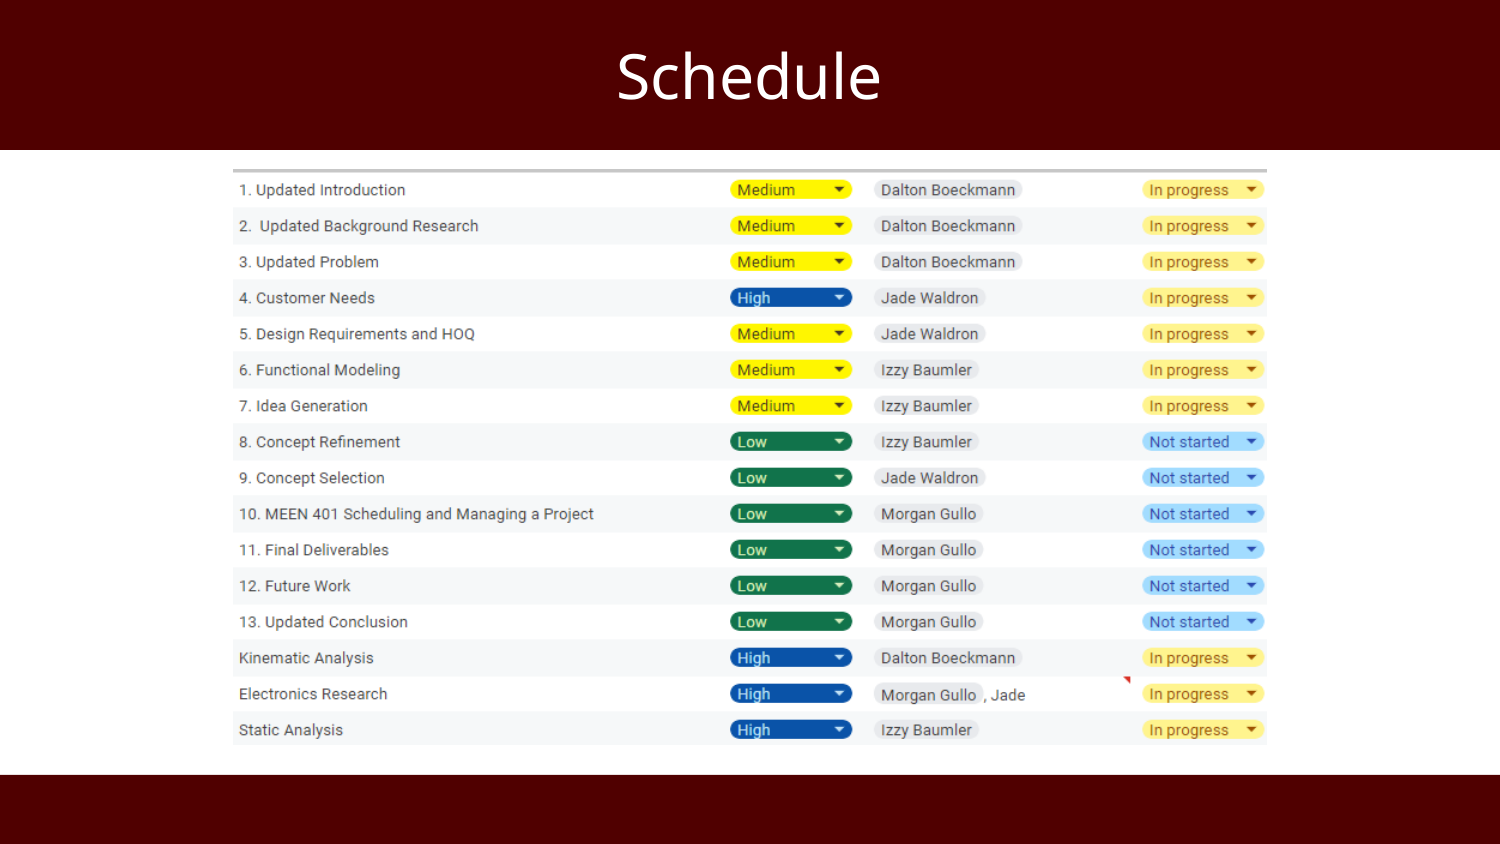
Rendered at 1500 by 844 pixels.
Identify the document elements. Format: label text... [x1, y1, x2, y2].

picture [232, 169, 1268, 745]
title [0, 774, 1500, 844]
title Schedule [0, 0, 1500, 150]
